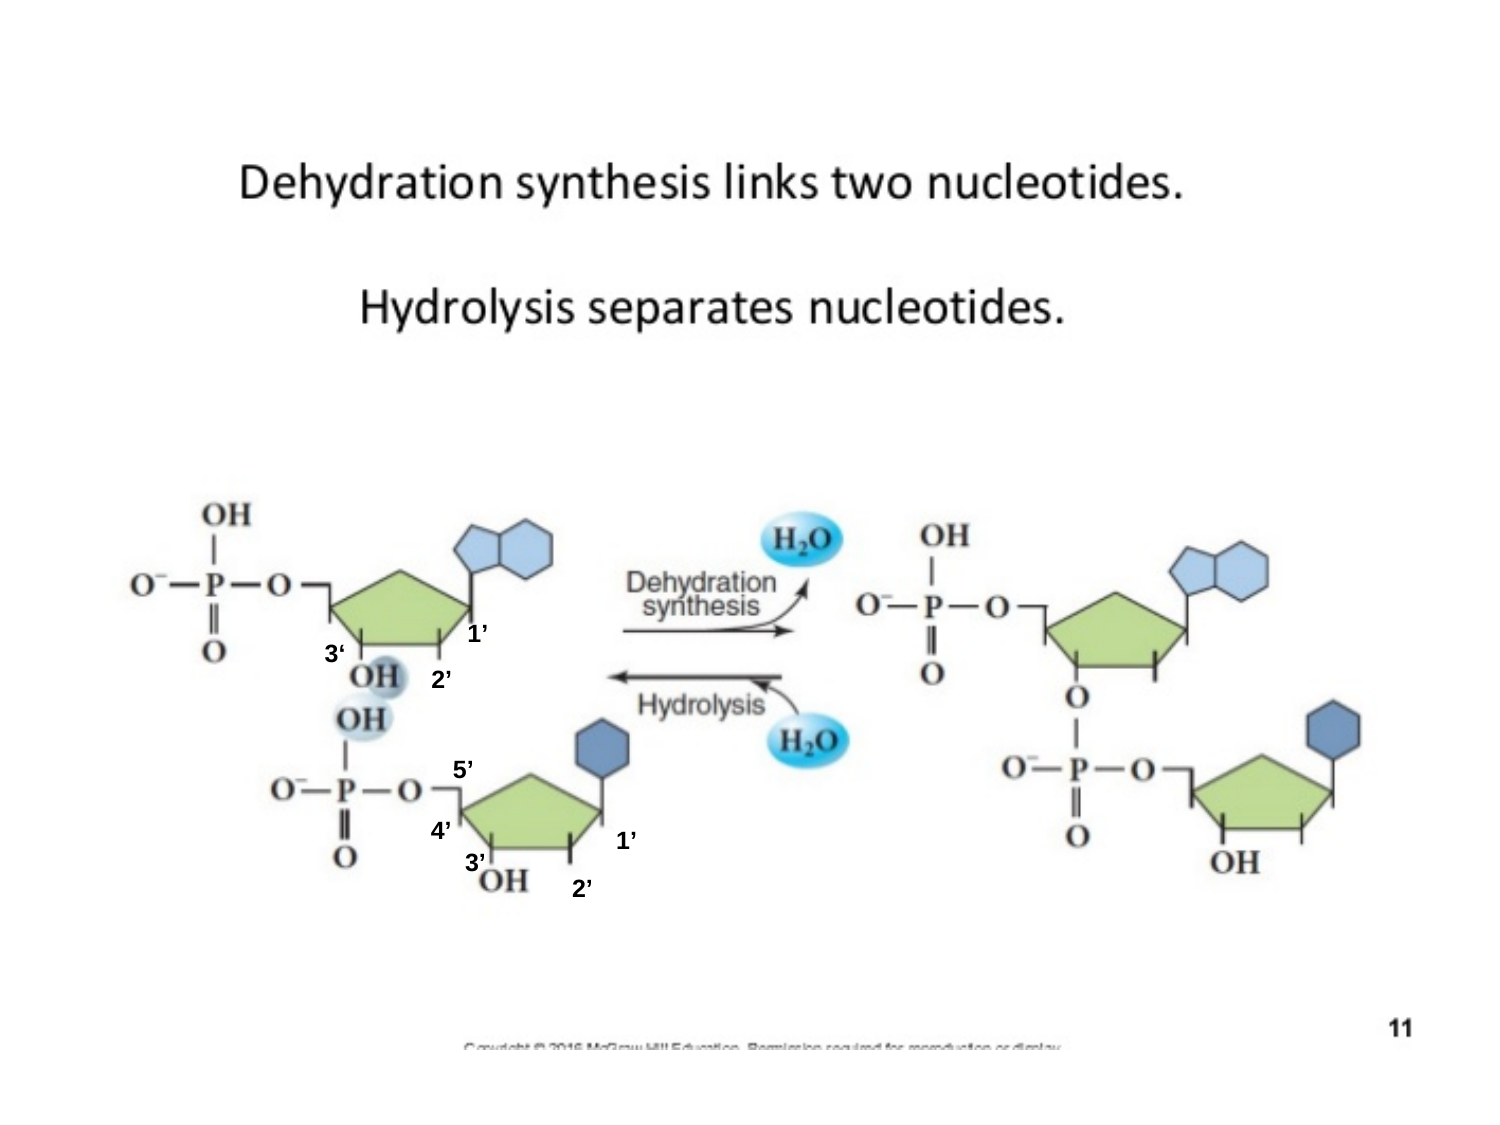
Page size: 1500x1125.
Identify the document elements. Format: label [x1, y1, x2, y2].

picture [90, 36, 1441, 1050]
